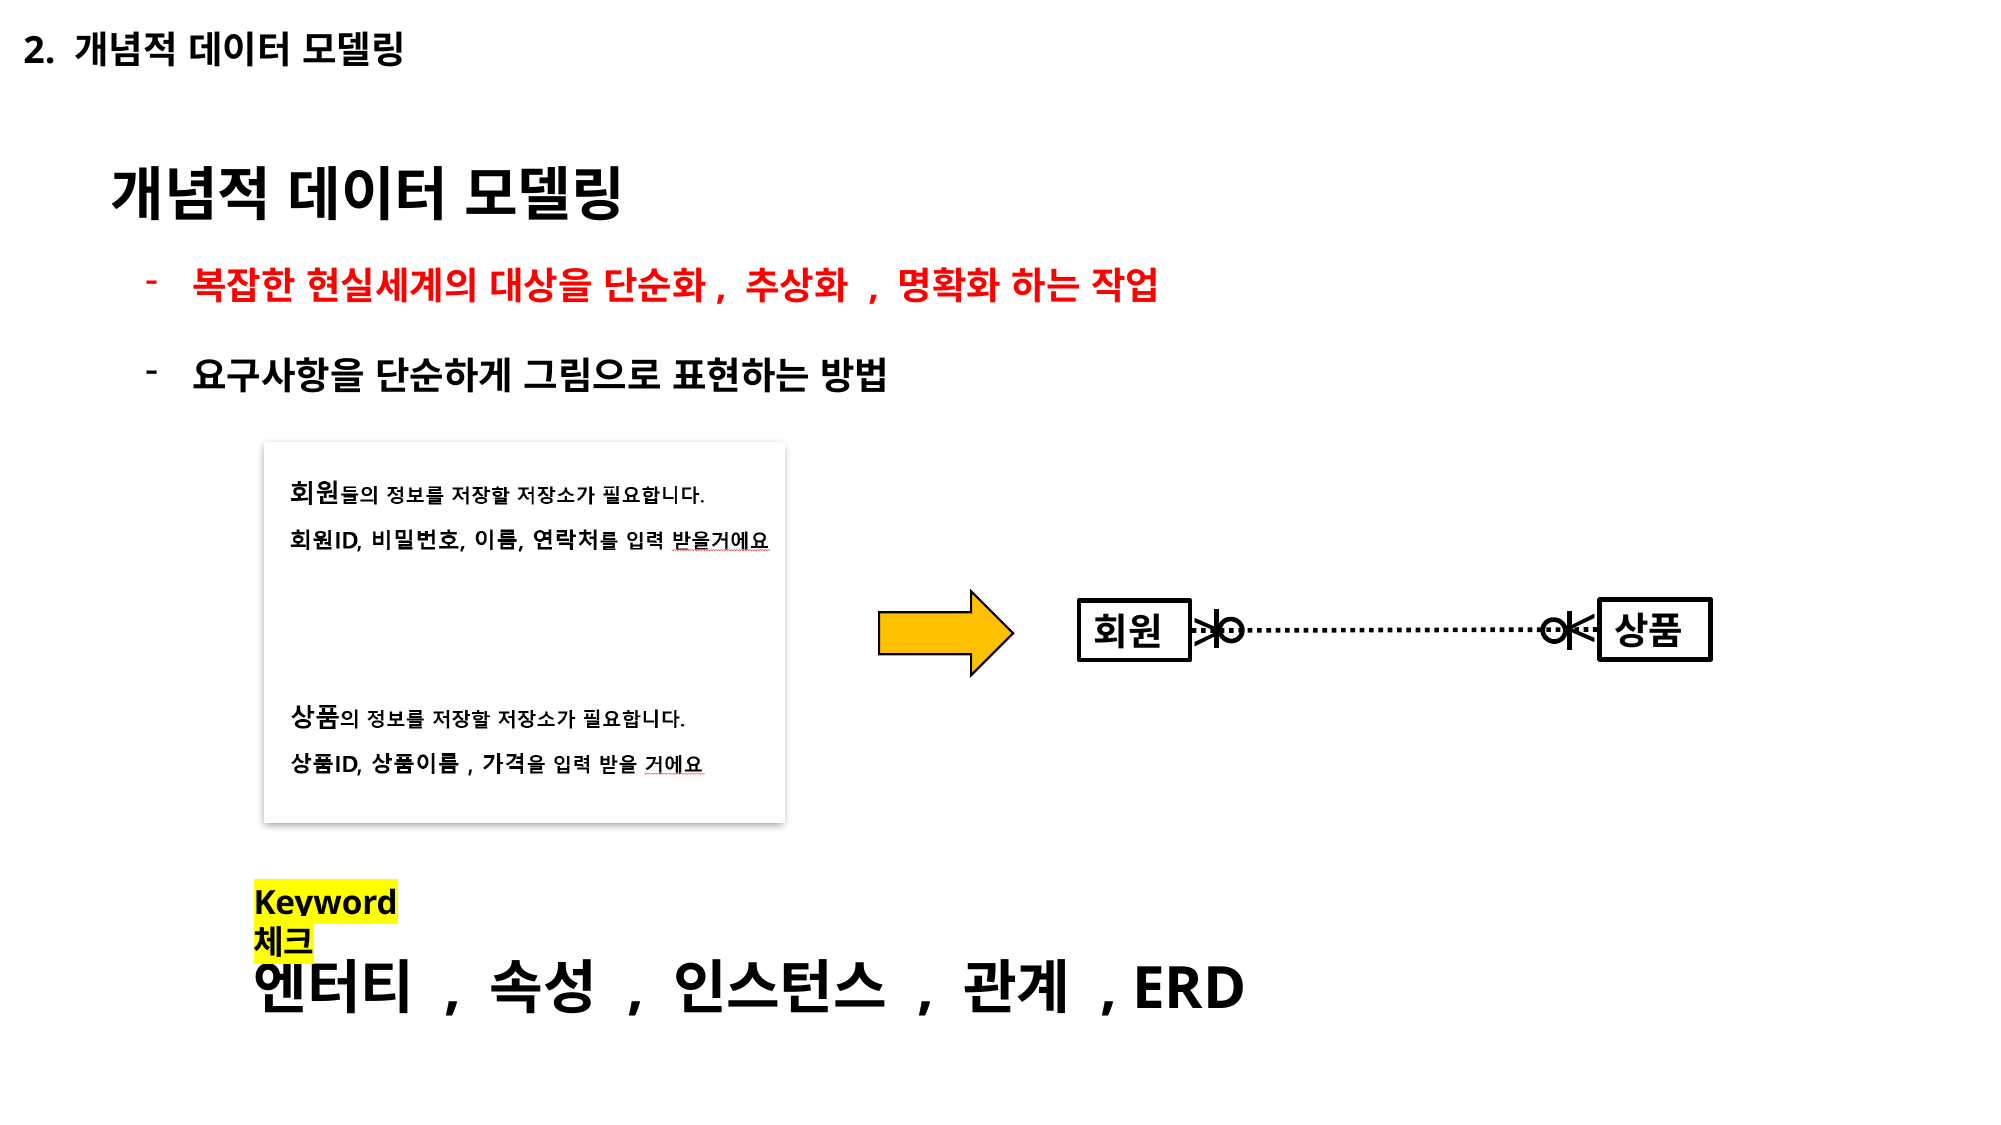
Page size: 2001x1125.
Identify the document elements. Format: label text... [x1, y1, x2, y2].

text_box [878, 588, 1015, 678]
text_box 복잡한 현실세계의 대상을 단순화, 추상화 , 명확화 하는 작업 요구사항을 단순하게 그림으로 표현하는 방법 [130, 254, 1213, 405]
text_box [1542, 631, 1549, 642]
text_box < [1164, 592, 1241, 678]
text_box < [1549, 583, 1626, 669]
text_box 상품 [1626, 599, 1711, 660]
title 개념적 데이터 모델링 [95, 144, 892, 248]
text_box 엔터티 , 속성 , 인스턴스 , 관계 , ERD [238, 943, 1335, 1028]
picture [278, 456, 770, 809]
text_box 회원 [1078, 600, 1190, 660]
text_box Keyword 체크 [238, 873, 473, 969]
text_box [1542, 619, 1549, 629]
text_box 2. 개념적 데이터 모델링 [8, 18, 1009, 79]
